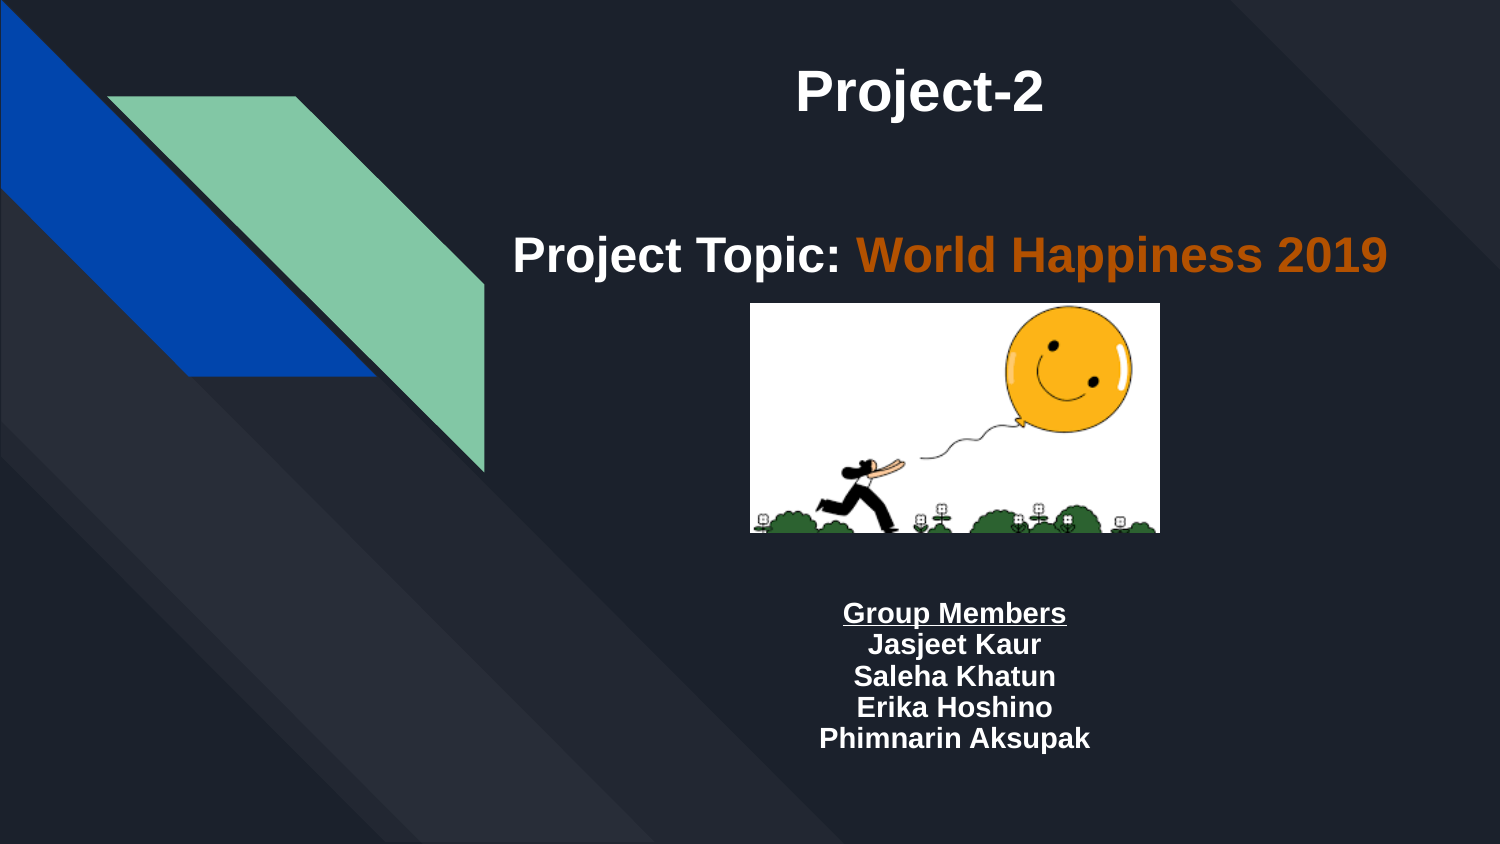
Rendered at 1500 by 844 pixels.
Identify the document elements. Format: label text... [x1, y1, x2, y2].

subtitle Group Members Jasjeet Kaur Saleha Khatun Erika Hoshino Phimnarin Aksupak [555, 583, 1355, 794]
text_box Project Topic: World Happiness 2019 [497, 198, 1454, 333]
picture [749, 302, 1160, 533]
title Project-2 [630, 38, 1454, 146]
